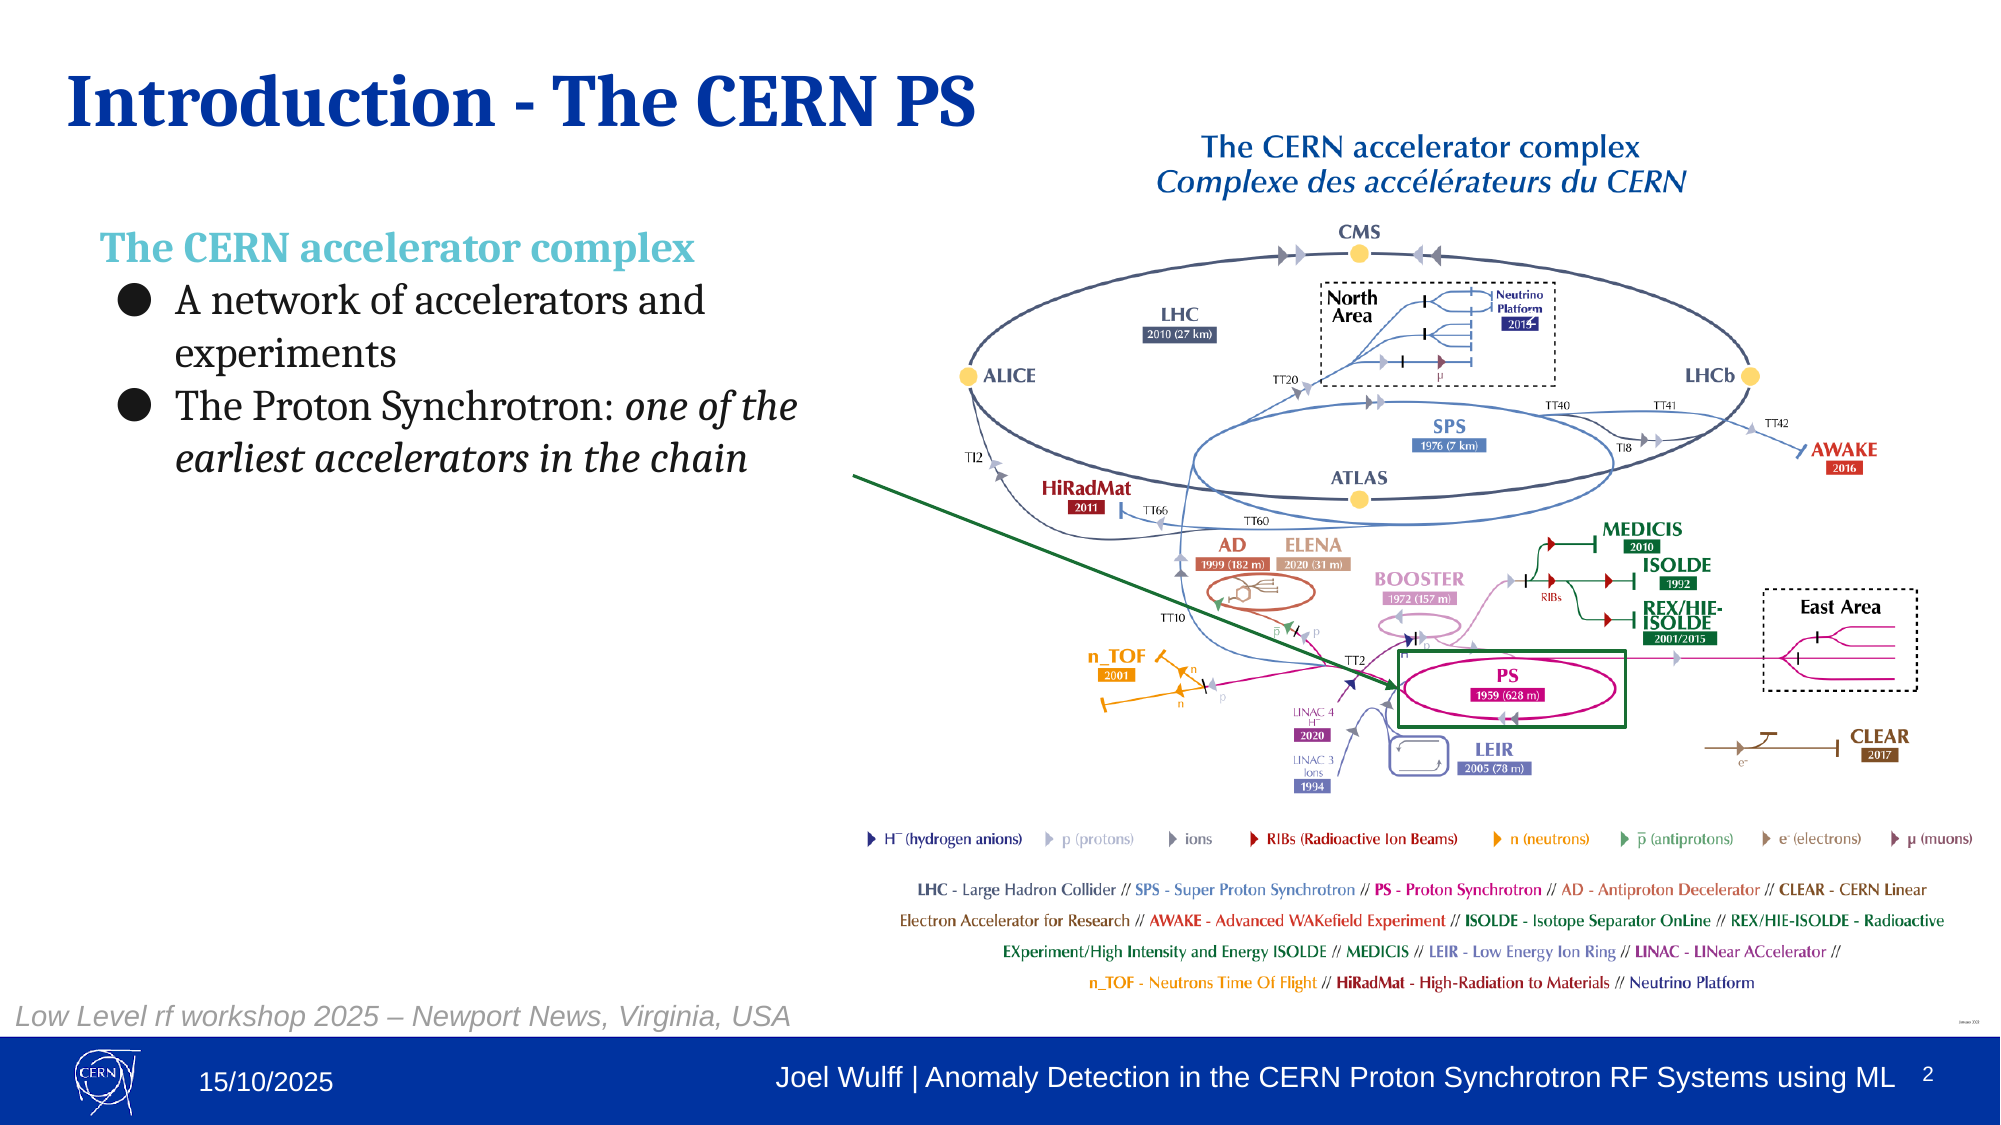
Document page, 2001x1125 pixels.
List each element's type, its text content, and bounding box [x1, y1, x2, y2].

picture [0, 103, 2000, 1125]
text_box The CERN accelerator complex A network of accelerators and experiments The Proton Synchrotron: one of the earliest accelerators in the chain [84, 203, 843, 526]
slide_number 2 [1822, 1043, 1934, 1103]
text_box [852, 475, 1399, 690]
title Introduction - The CERN PS [66, 61, 1910, 237]
